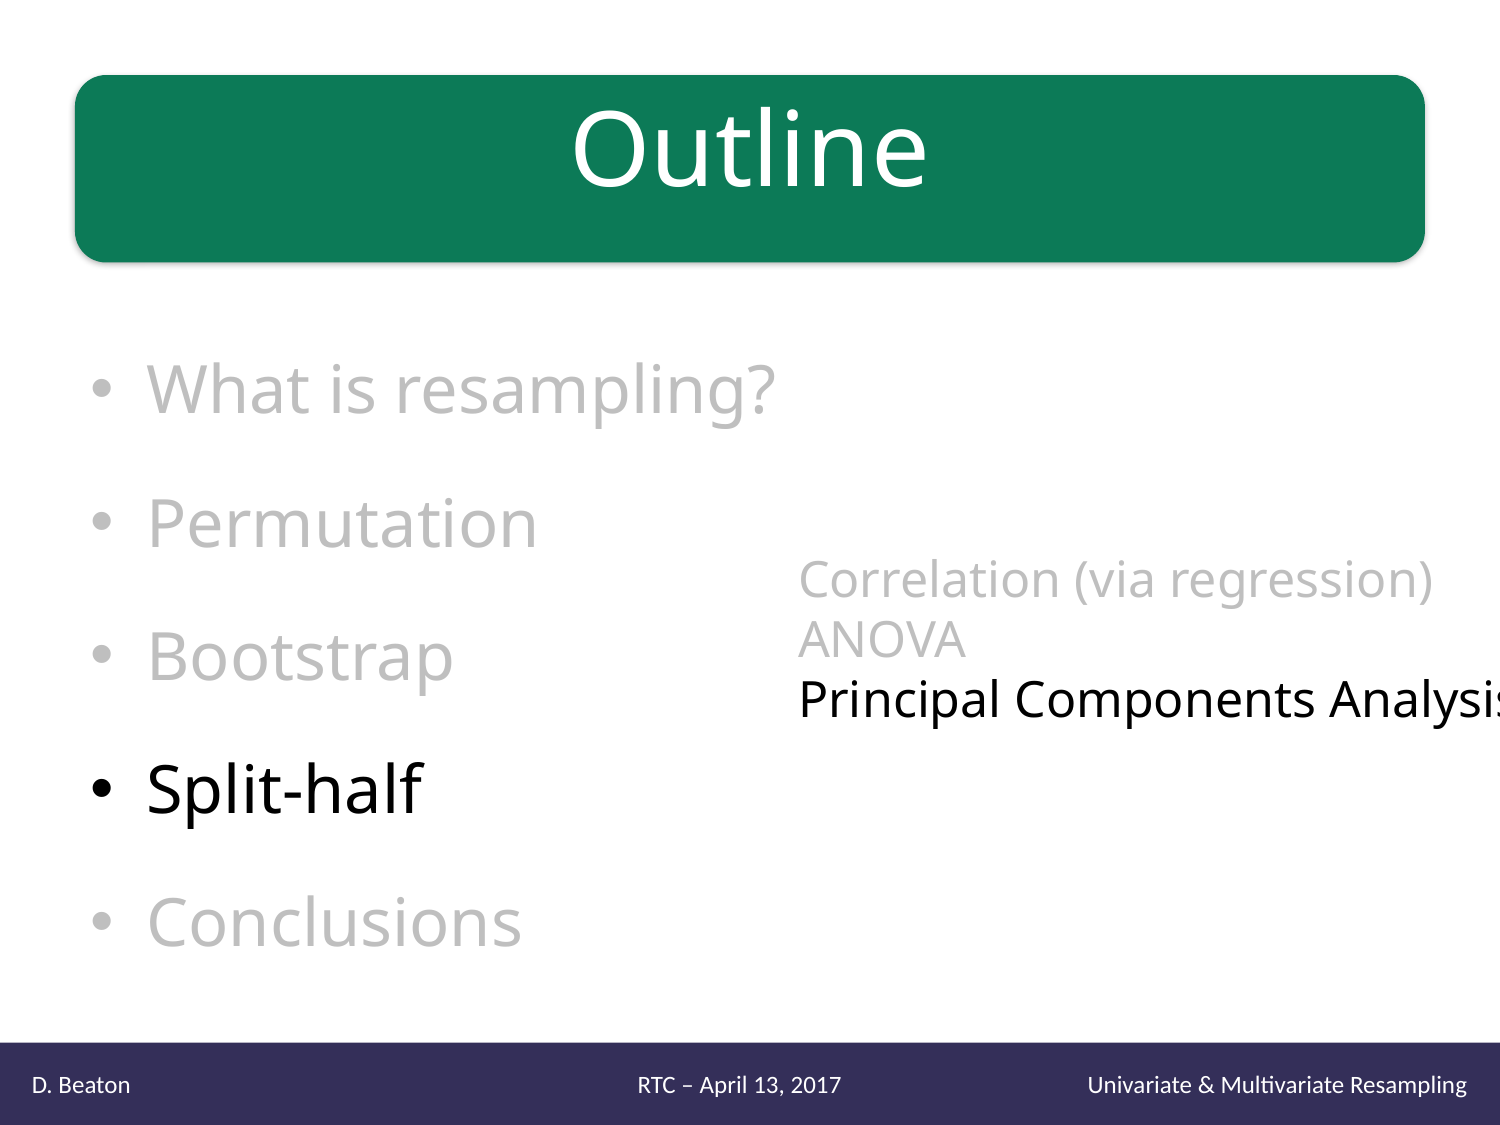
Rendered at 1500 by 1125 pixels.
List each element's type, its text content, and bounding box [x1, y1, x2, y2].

list What is resampling? Permutation Bootstrap Split-half Conclusions [75, 262, 1425, 1005]
text_box Correlation (via regression) ANOVA Principal Components Analysis [783, 539, 1500, 735]
title Outline [75, 75, 1425, 262]
